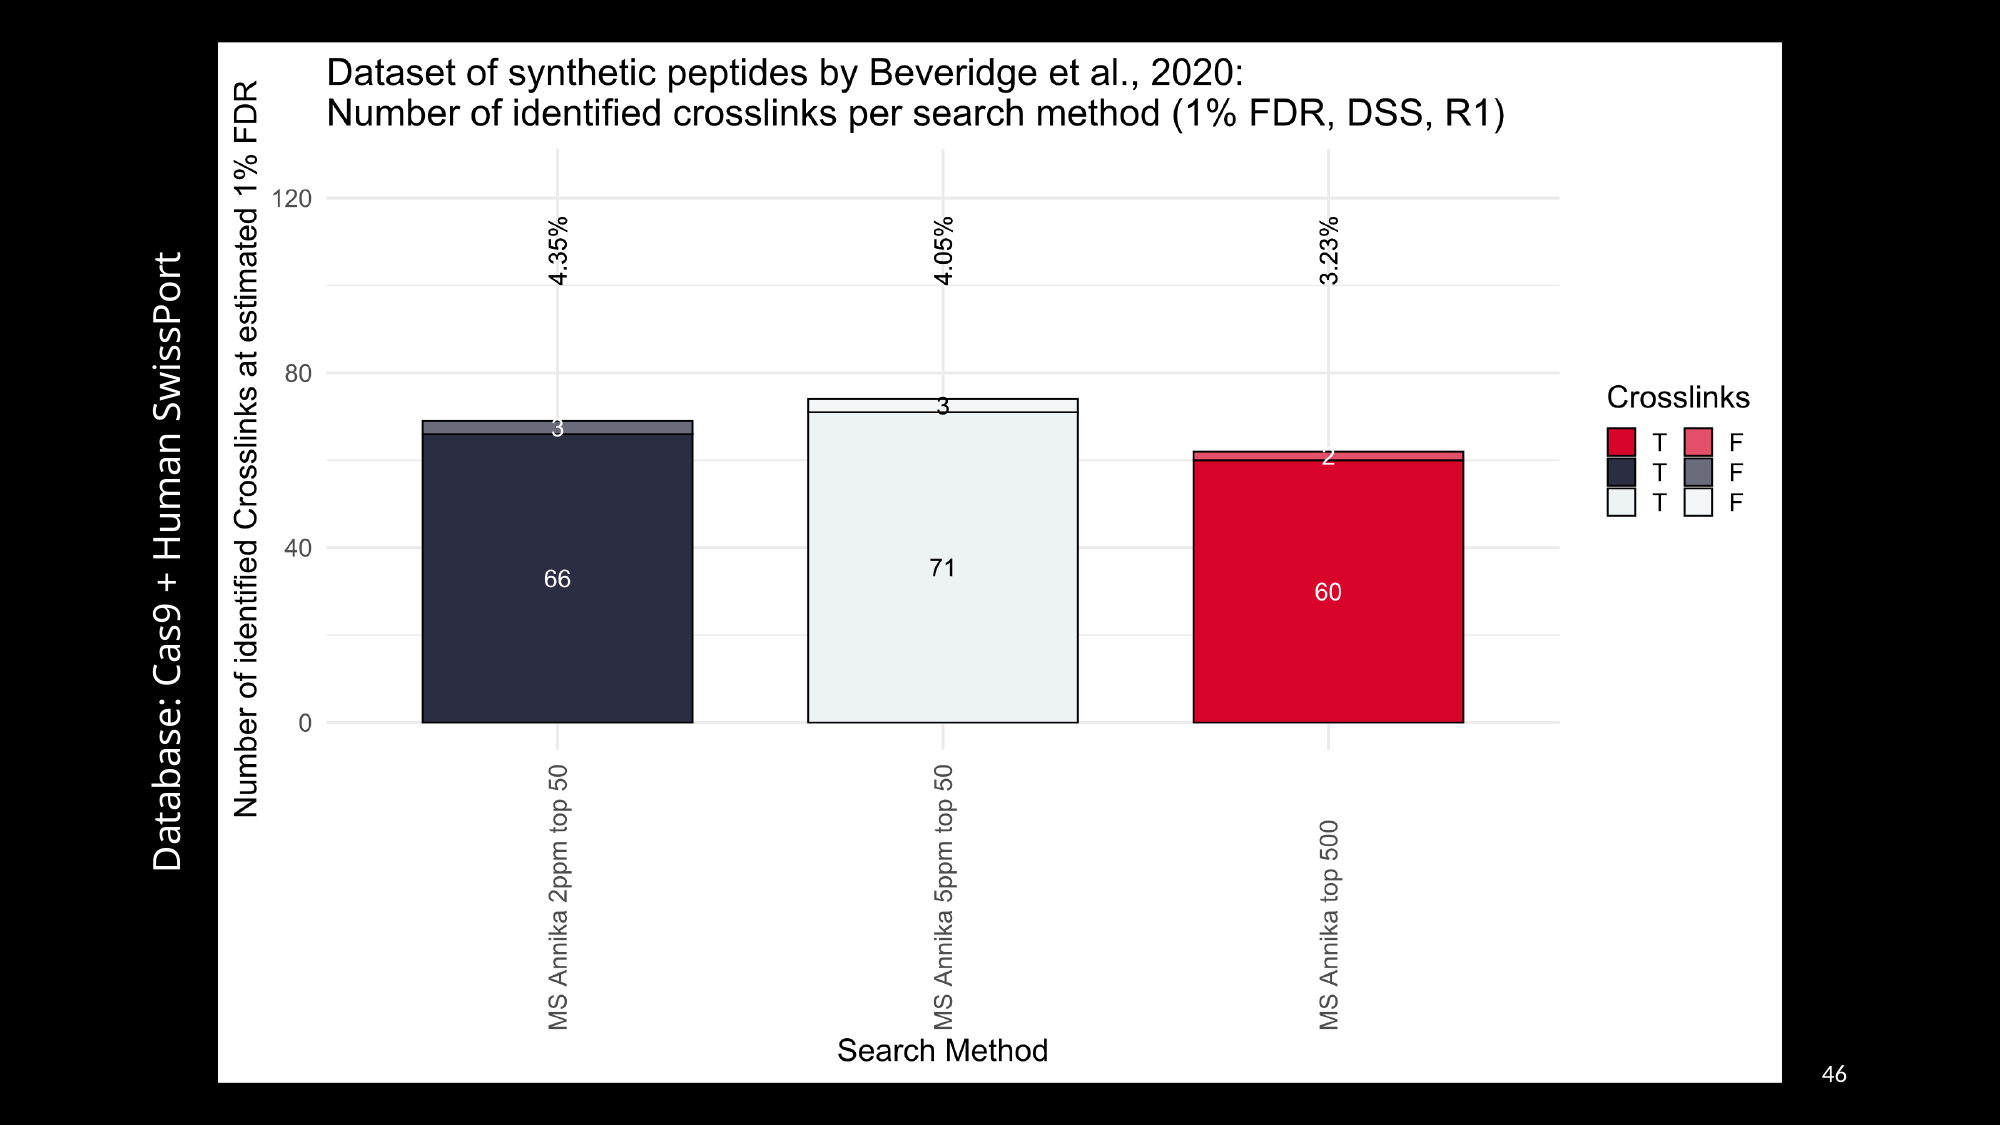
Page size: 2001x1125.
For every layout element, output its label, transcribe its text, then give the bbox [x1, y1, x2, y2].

text_box Database: Cas9 + Human SwissPort [135, 42, 195, 1083]
picture [218, 42, 1782, 1083]
slide_number 46 [1412, 1042, 1863, 1103]
